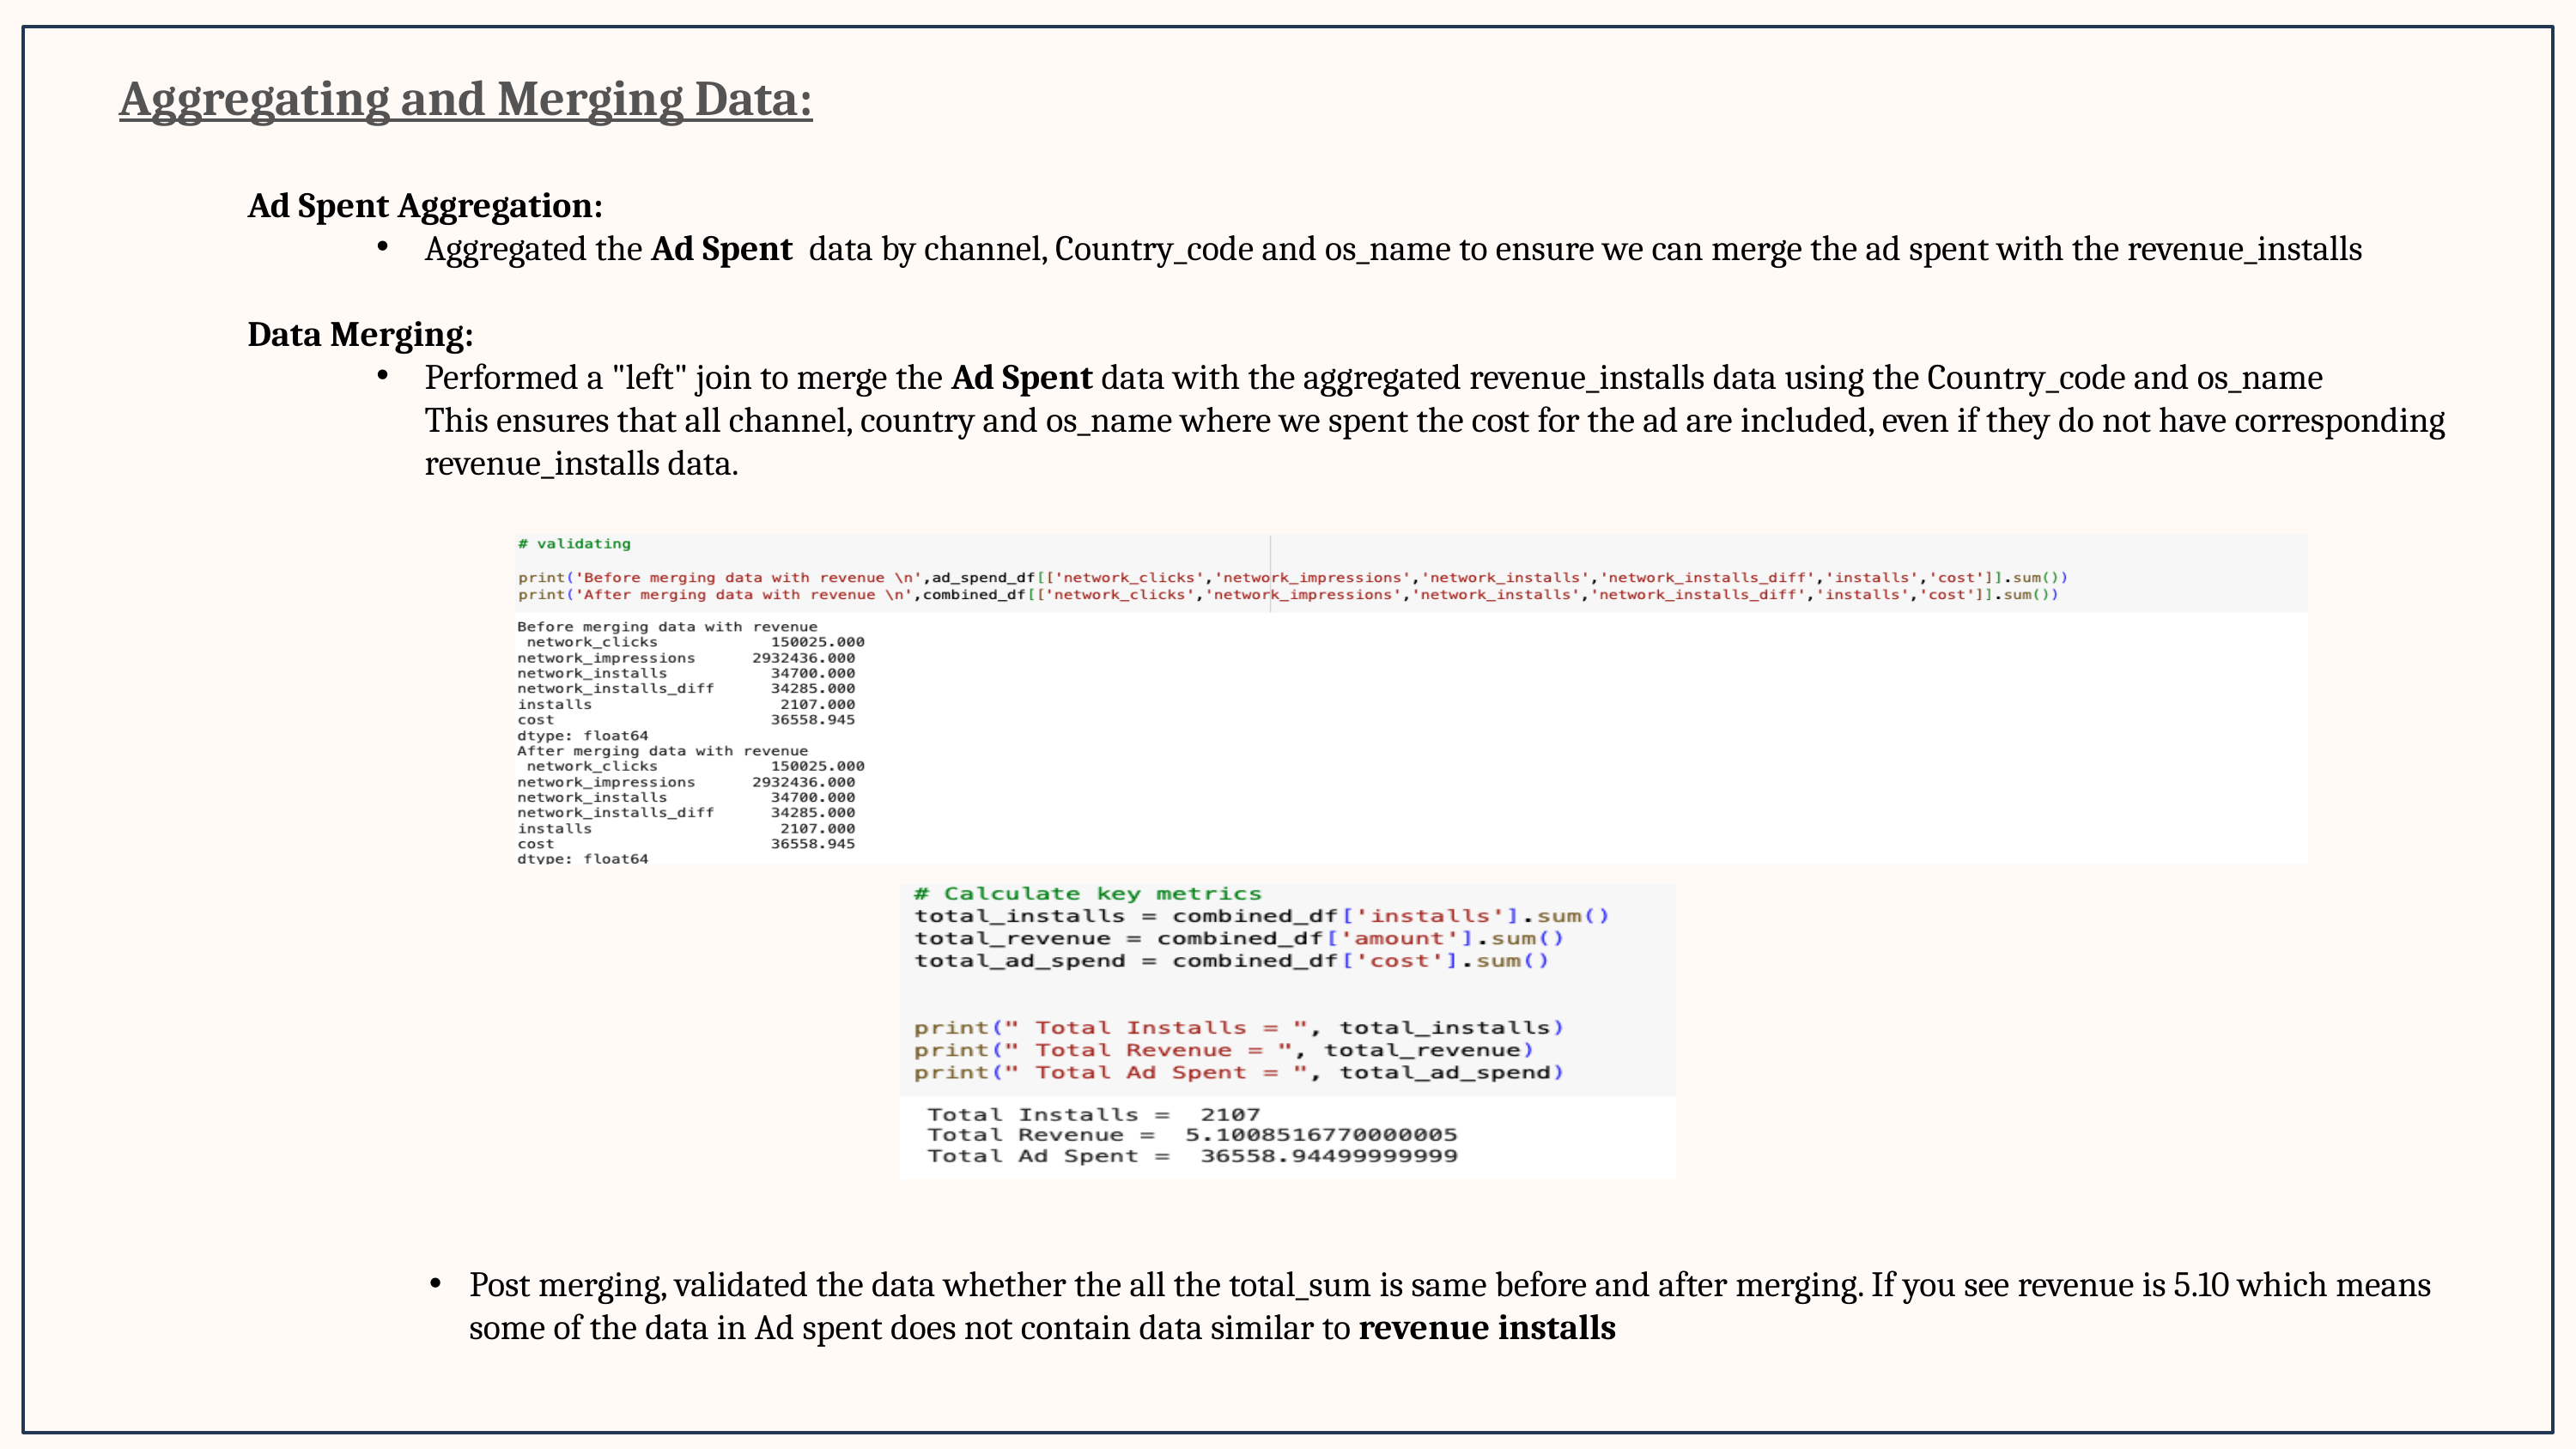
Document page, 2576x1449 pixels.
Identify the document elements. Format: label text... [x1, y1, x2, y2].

picture [899, 883, 1676, 1179]
text_box Post merging, validated the data whether the all the total_sum is same before and after merging. If you see revenue is 5.10 which means some of the data in Ad spent does not contain data similar to revenue installs [416, 1254, 2453, 1354]
picture [514, 534, 2308, 864]
text_box Ad Spent Aggregation: Aggregated the Ad Spent data by channel, Country_code and os_name to ensure we can merge the ad spent with the revenue_installs Data Merging: Performed a "left" join to merge the Ad Spent data with the aggregated revenue_installs data using the Country_code and os_name This ensures that all channel, country and os_name where we spent the cost for the ad are included, even if they do not have corresponding revenue_installs data. [234, 175, 2467, 488]
text_box [21, 25, 2555, 1434]
